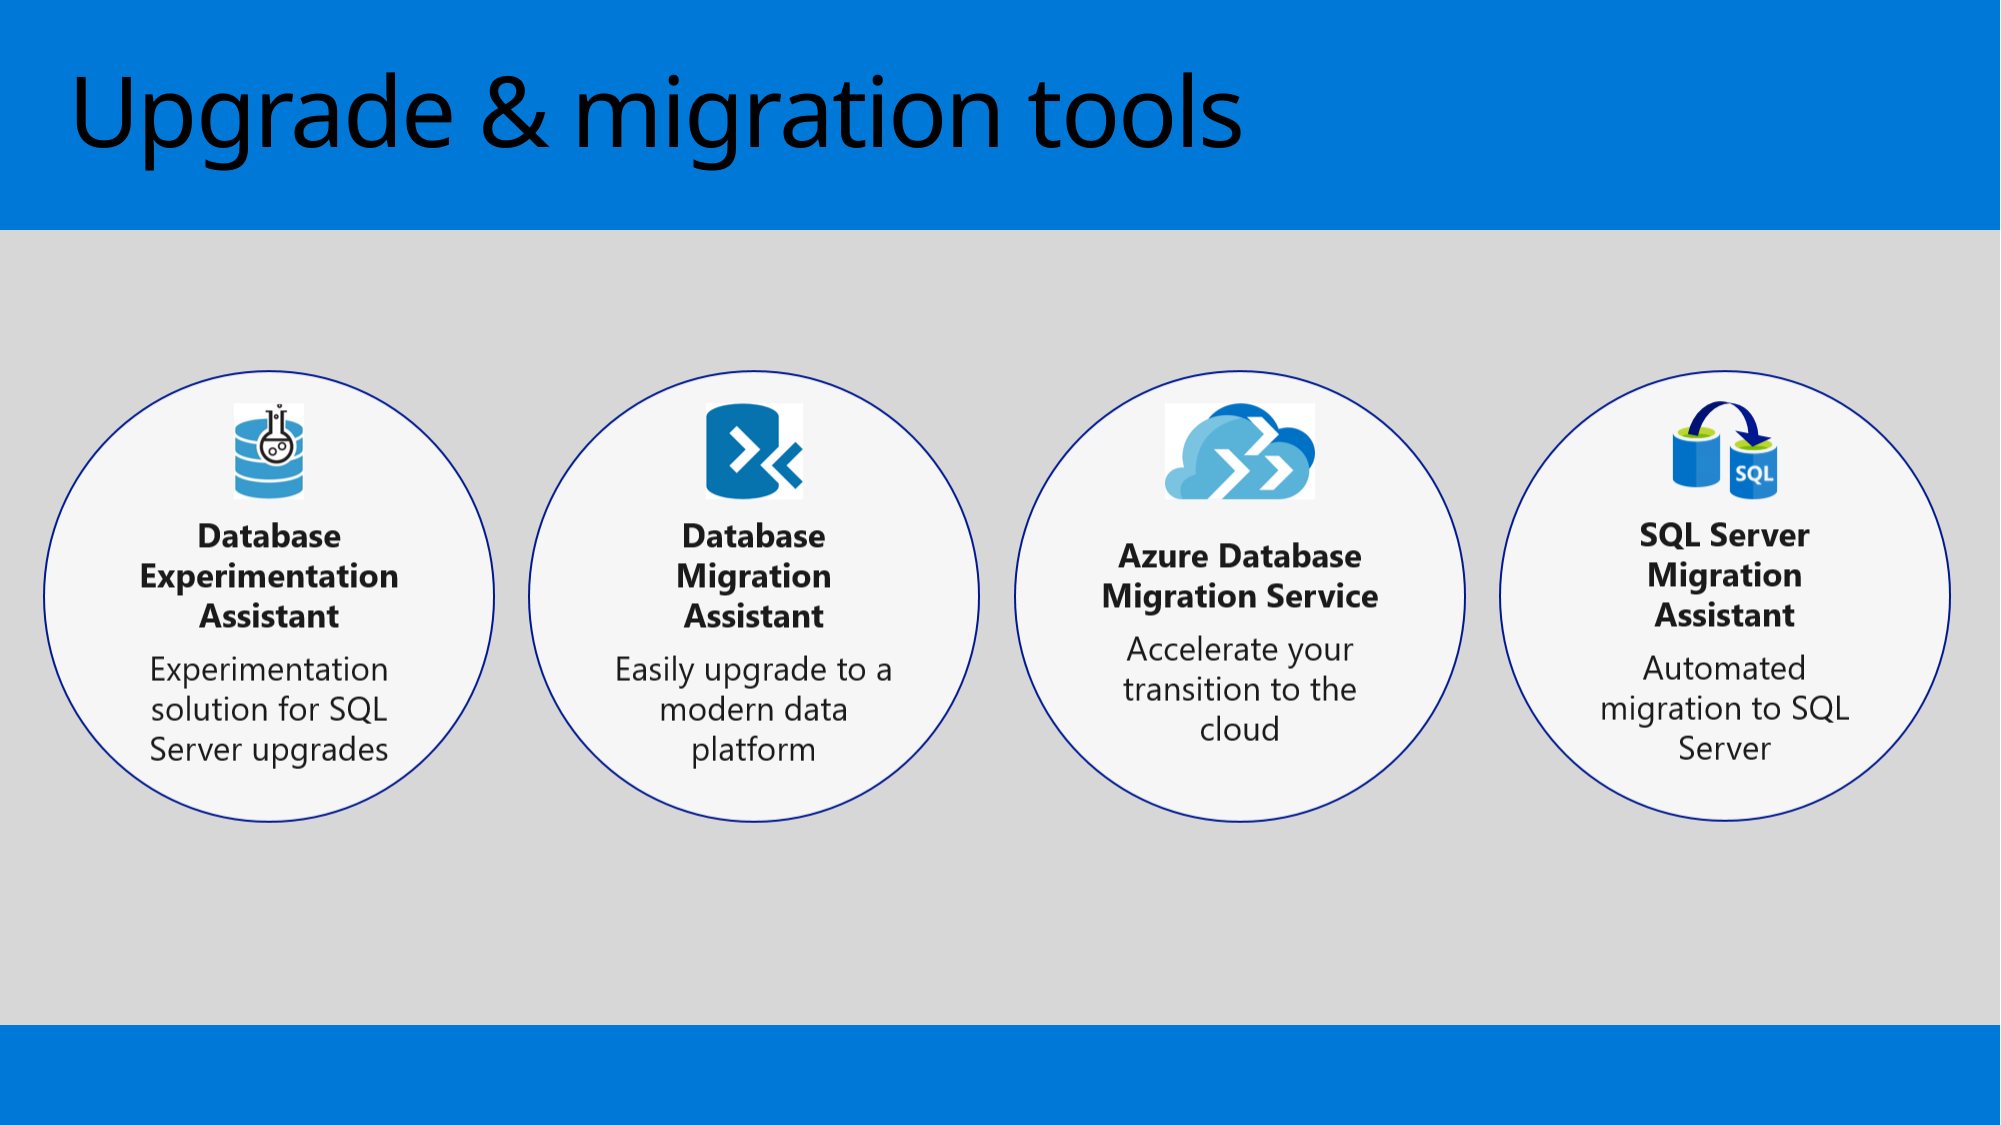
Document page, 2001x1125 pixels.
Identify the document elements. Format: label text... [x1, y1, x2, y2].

picture [0, 230, 2000, 1025]
title Upgrade & migration tools [44, 47, 1957, 196]
